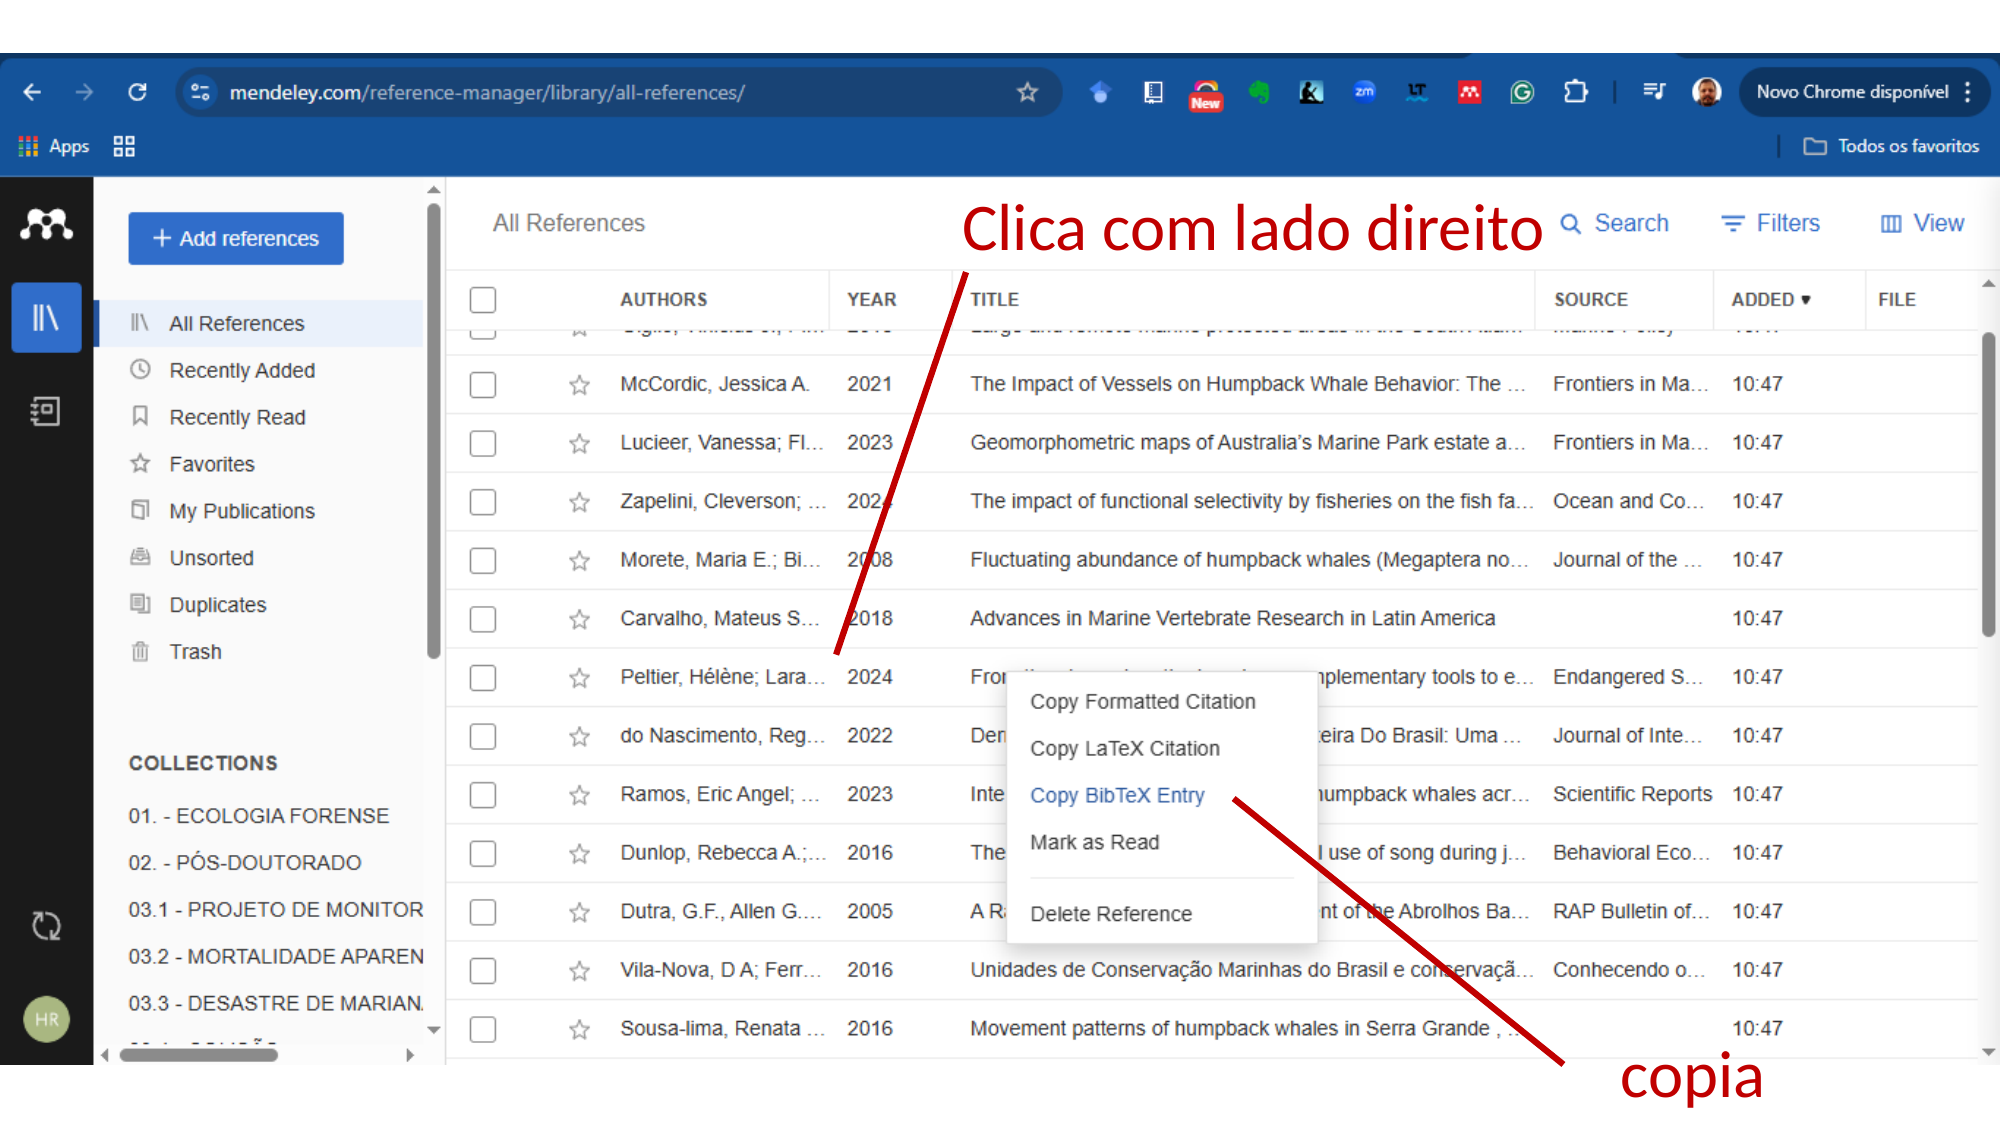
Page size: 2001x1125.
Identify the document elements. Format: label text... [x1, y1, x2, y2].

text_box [836, 272, 967, 655]
text_box copia [1605, 1065, 1781, 1119]
picture [0, 53, 2000, 1065]
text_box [1233, 798, 1564, 1065]
